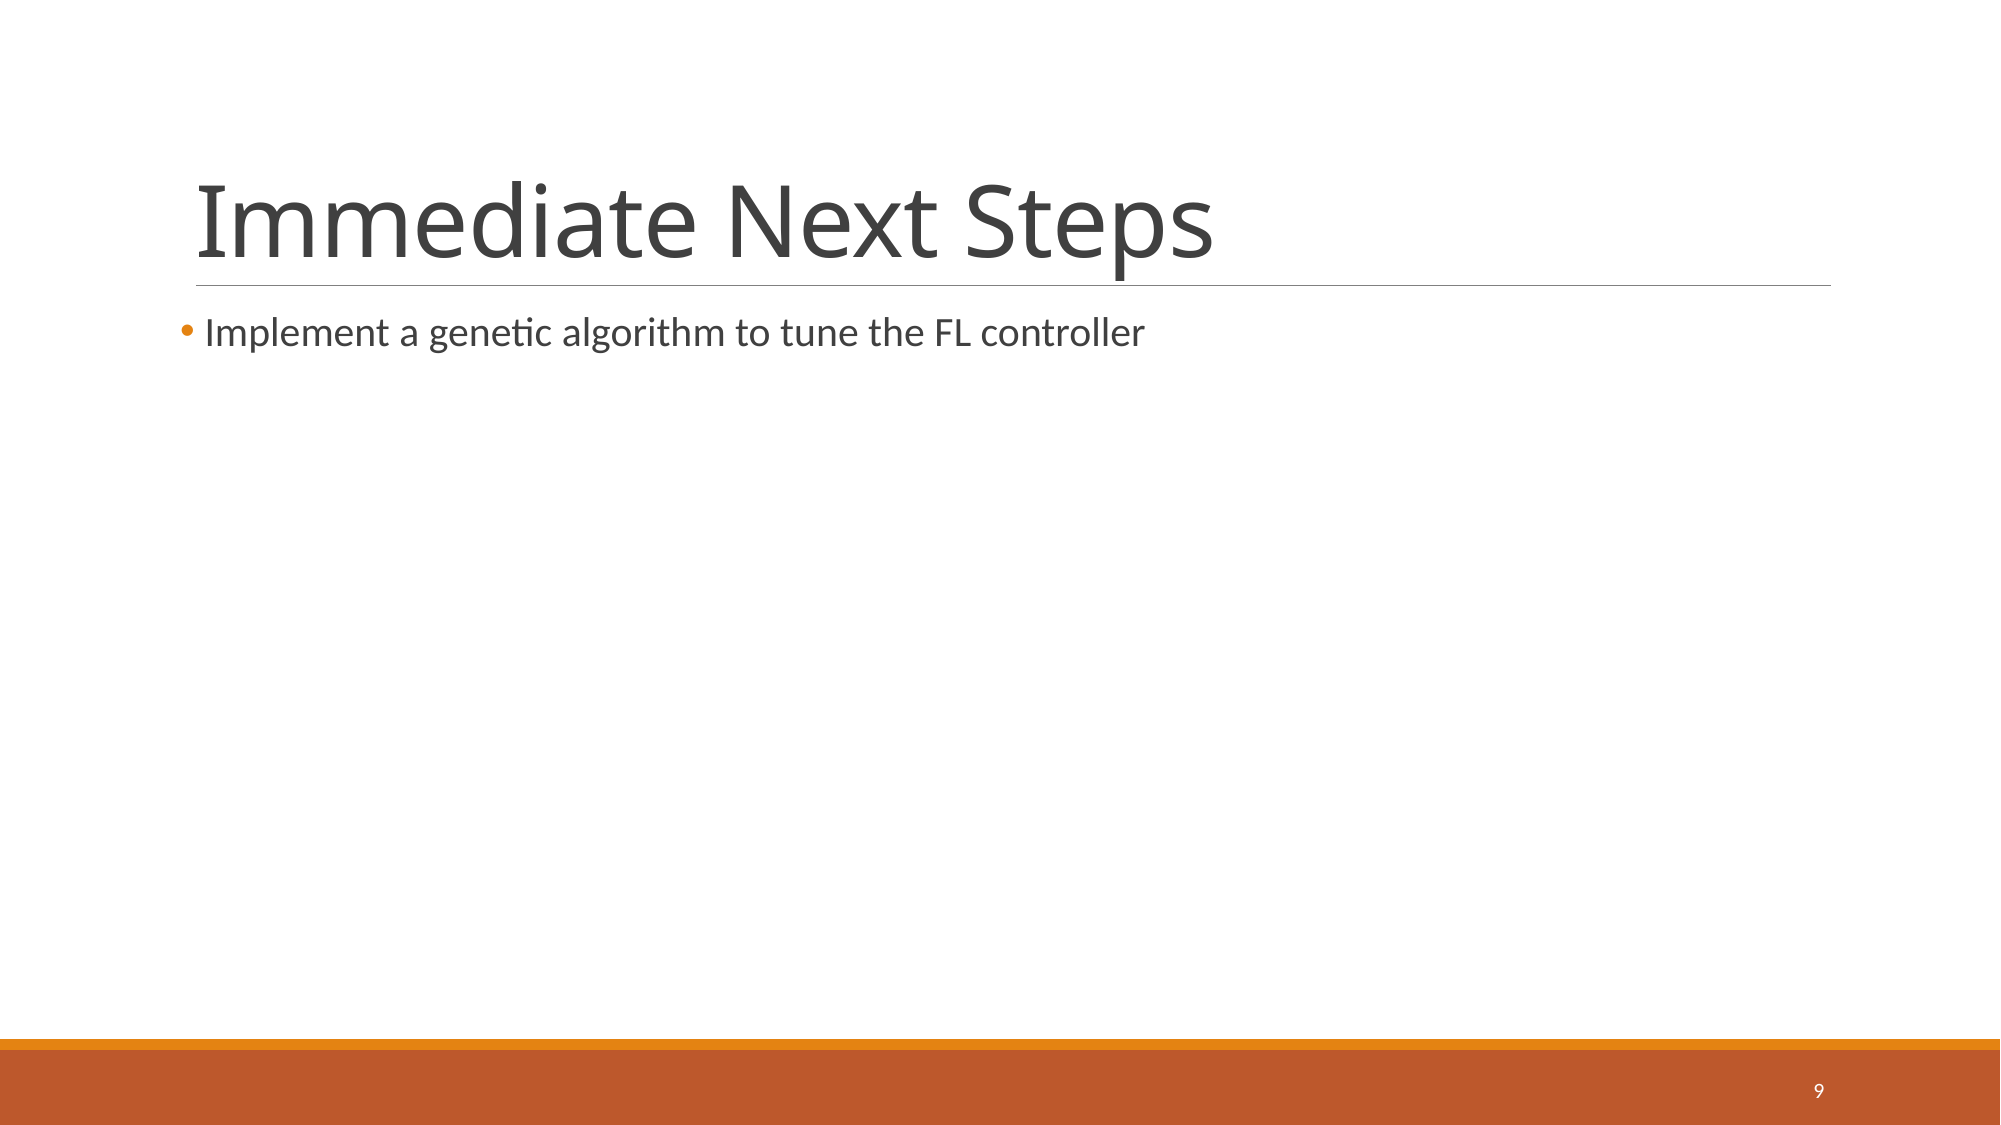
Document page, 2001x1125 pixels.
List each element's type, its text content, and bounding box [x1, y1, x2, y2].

title Immediate Next Steps [180, 47, 1830, 285]
slide_number 9 [1624, 1059, 1840, 1120]
list Implement a genetic algorithm to tune the FL controller [180, 302, 1830, 963]
